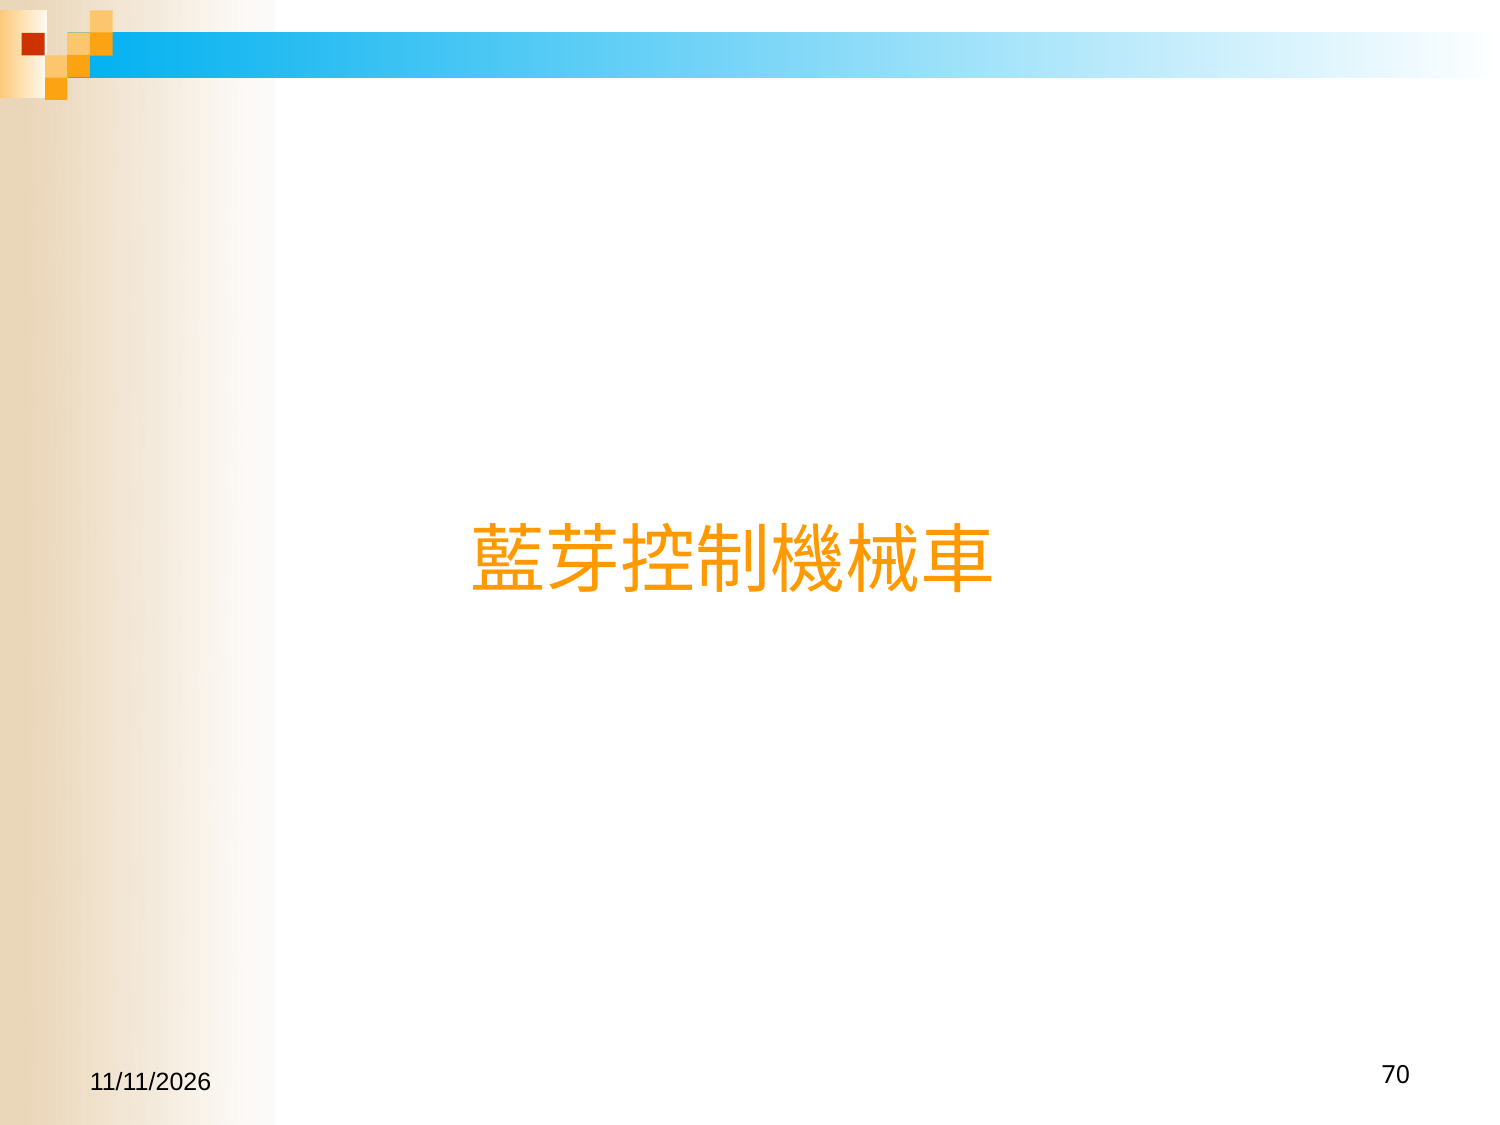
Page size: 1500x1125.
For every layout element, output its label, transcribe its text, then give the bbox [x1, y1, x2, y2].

title 藍芽控制機械車 [214, 444, 1252, 670]
text_box 2016/7/27 [75, 1024, 425, 1103]
text_box 70 [1074, 1024, 1425, 1100]
